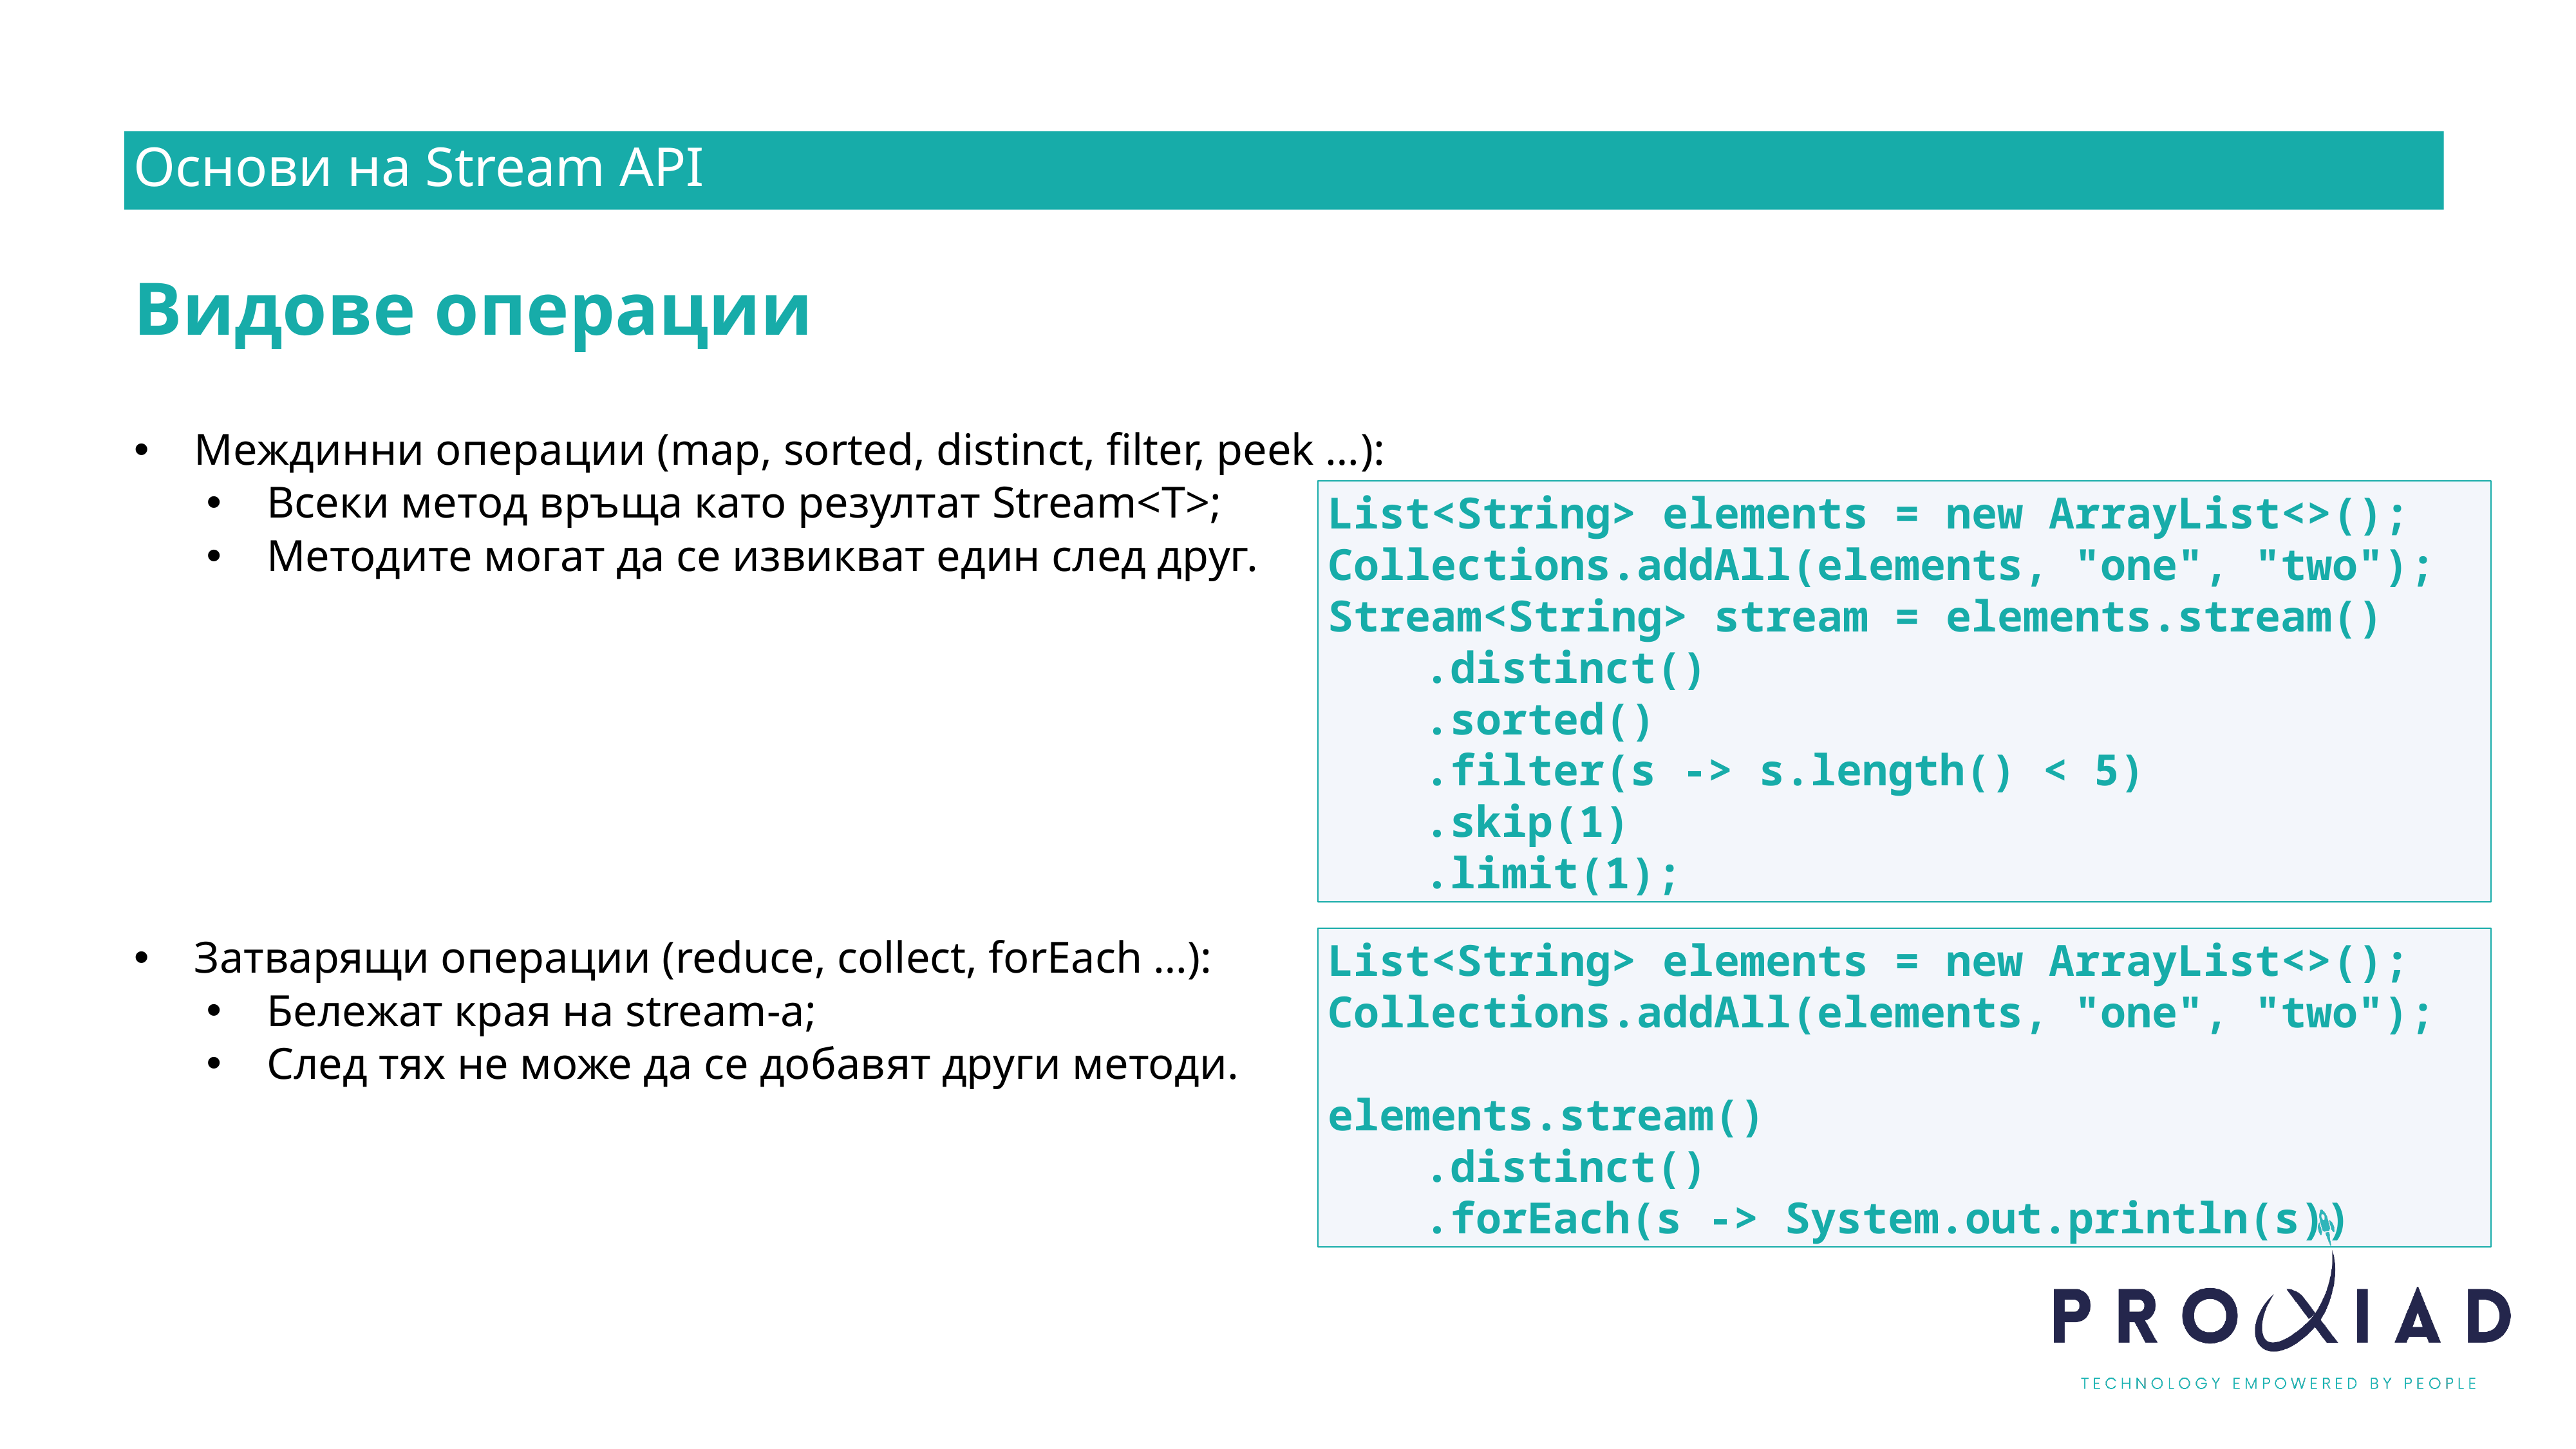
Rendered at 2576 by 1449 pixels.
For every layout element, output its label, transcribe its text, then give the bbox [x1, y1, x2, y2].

text_box Затварящи операции (reduce, collect, forEach …): Бележат края на stream-a; След тях не може да се добавят други методи. [124, 931, 1318, 1164]
text_box Междинни операции (map, sorted, distinct, filter, peek …): Всеки метод връща като резултат Stream<Т>; Методите могат да се извикват един след друг. [124, 423, 2284, 656]
text_box List<String> elements = new ArrayList<>(); Collections.addAll(elements, "one", "two"); elements.stream() .distinct() .forEach(s -> System.out.println(s)) [1318, 928, 2491, 1247]
text_box List<String> elements = new ArrayList<>(); Collections.addAll(elements, "one", "two"); Stream<String> stream = elements.stream() .distinct() .sorted() .filter(s -> s.length() < 5) .skip(1) .limit(1); [1318, 481, 2491, 902]
text_box Основи на Stream API [124, 131, 2444, 207]
picture [1988, 1149, 2576, 1449]
text_box Видове операции [124, 268, 2440, 359]
